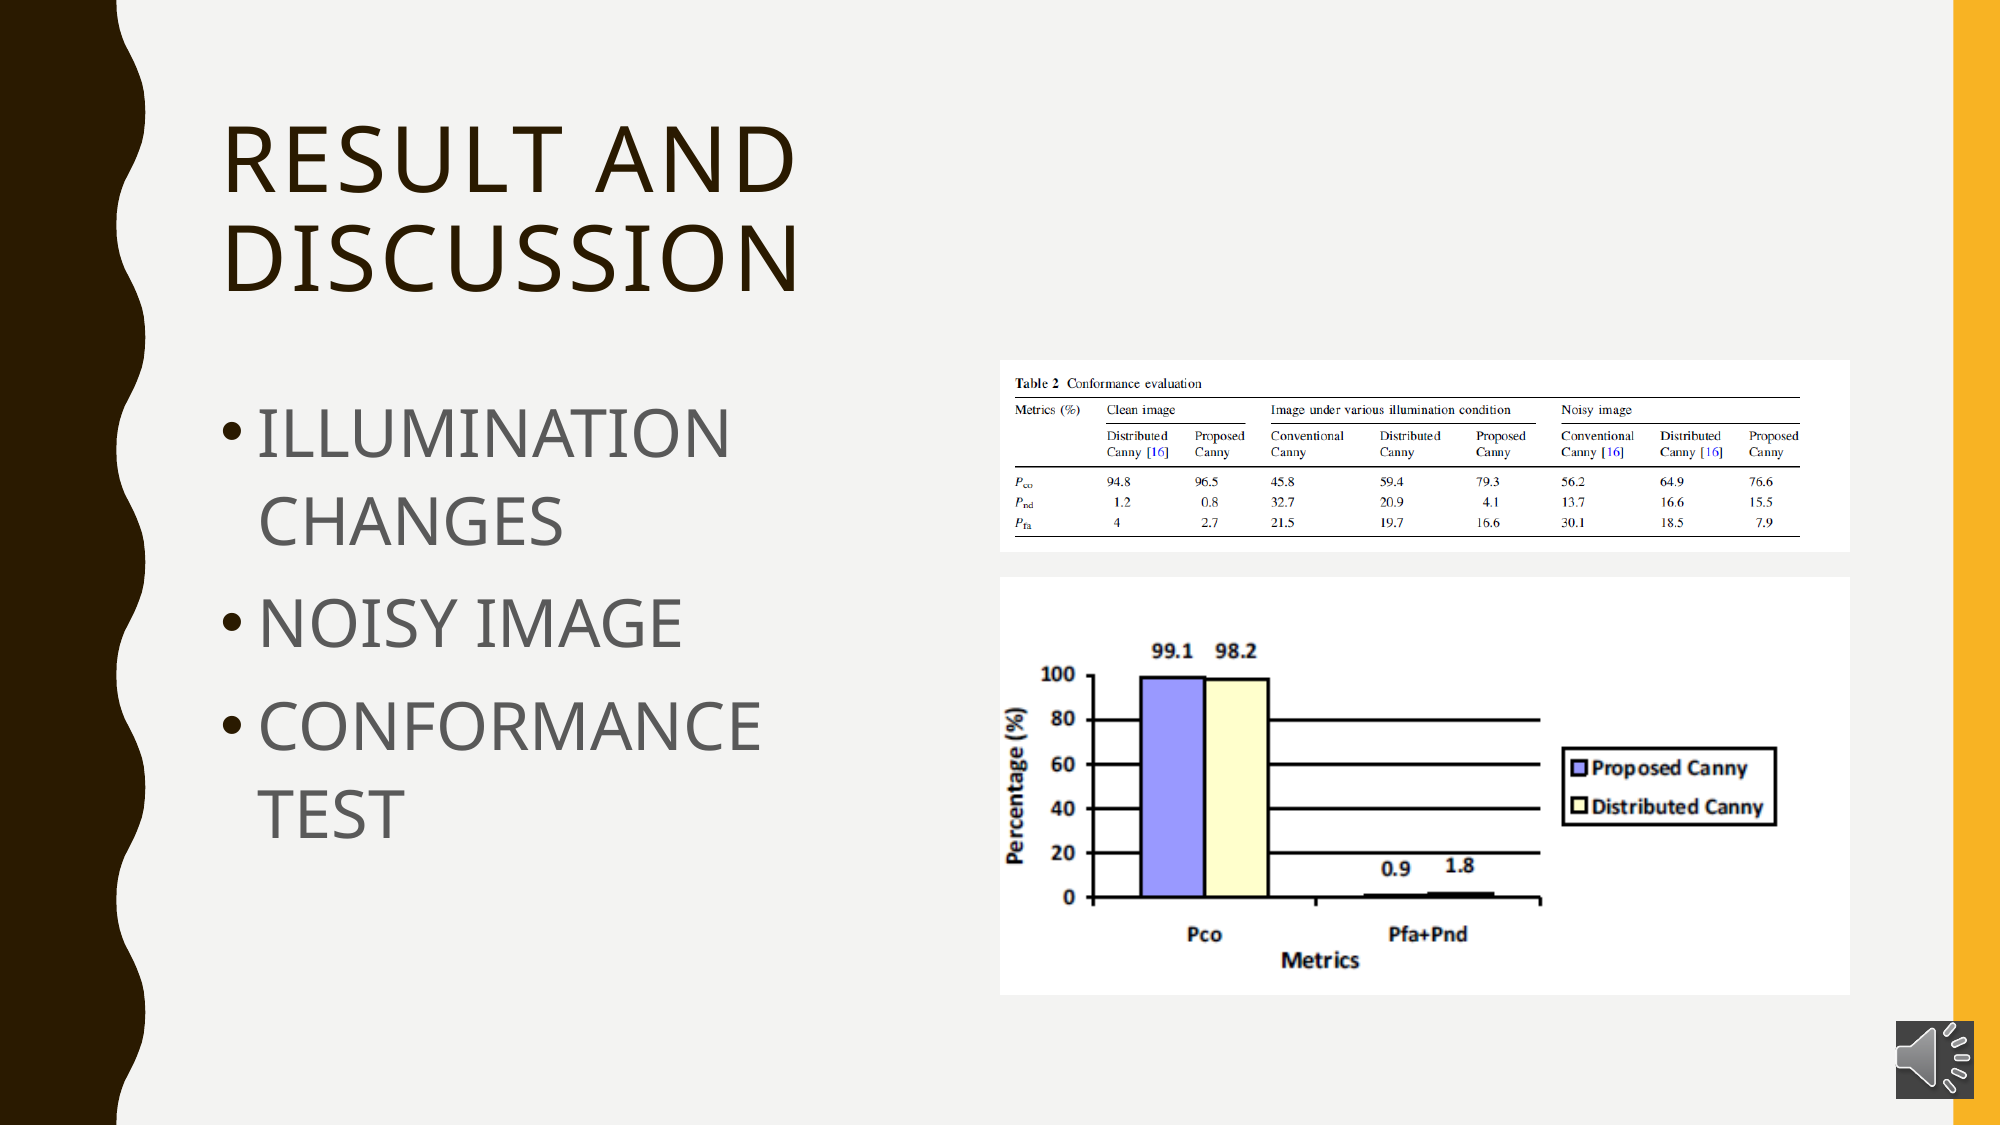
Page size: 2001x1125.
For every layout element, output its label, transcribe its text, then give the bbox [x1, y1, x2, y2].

list ILLUMINATION CHANGES NOISY IMAGE CONFORMANCE TEST [205, 375, 922, 965]
title RESULT AND DISCUSSION [205, 105, 921, 323]
picture [1000, 360, 1850, 552]
picture [1000, 577, 1850, 995]
picture [1894, 1019, 1975, 1100]
